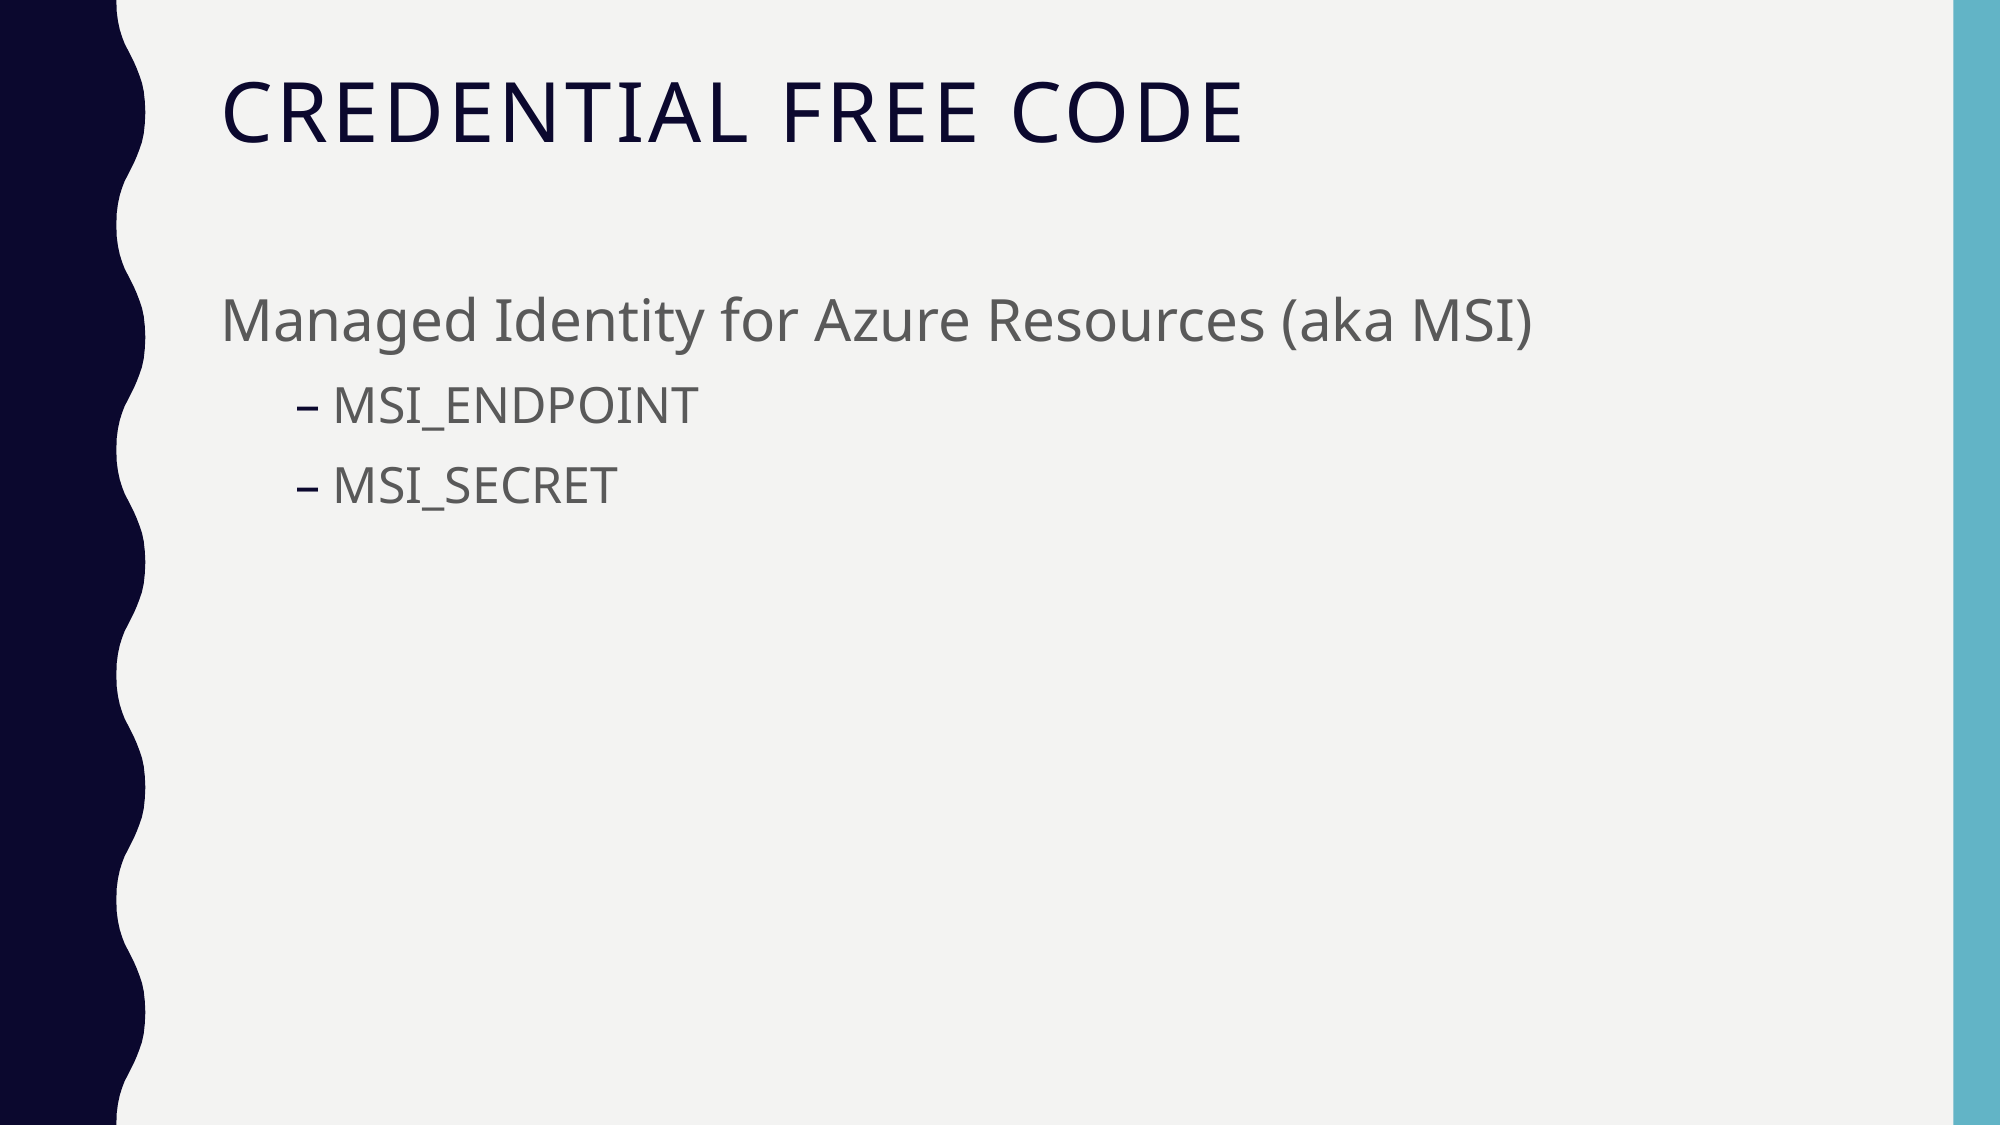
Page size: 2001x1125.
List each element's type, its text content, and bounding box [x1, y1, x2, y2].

list Managed Identity for Azure Resources (aka MSI) MSI_ENDPOINT MSI_SECRET [205, 268, 1875, 965]
title Credential Free Code [205, 62, 1875, 205]
